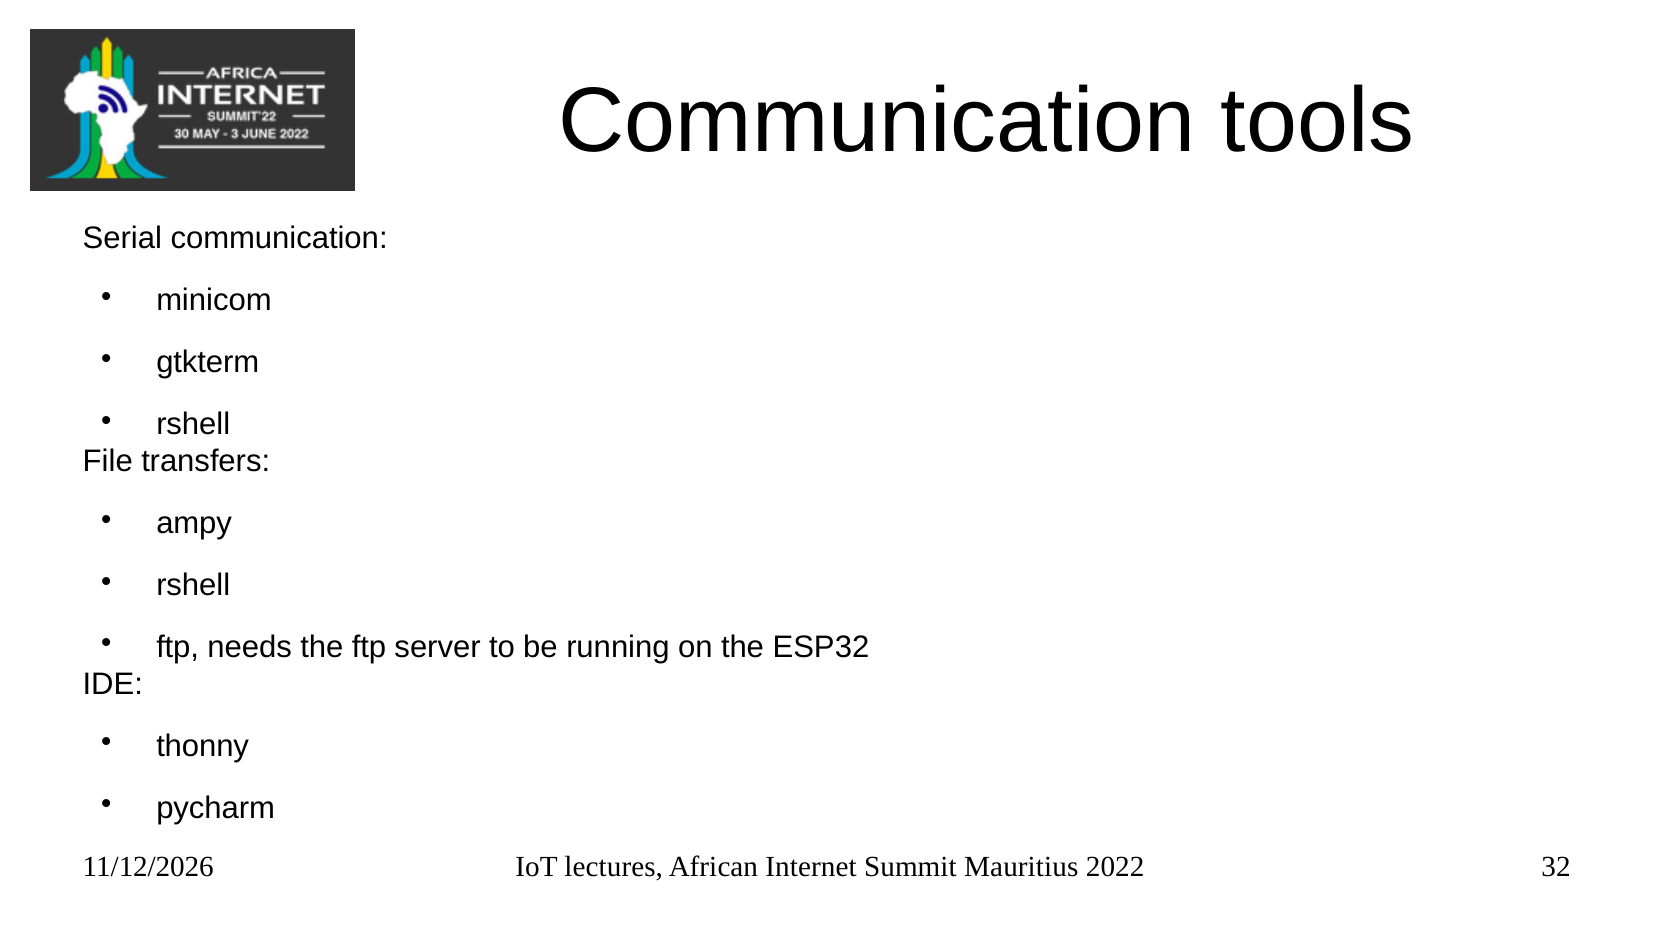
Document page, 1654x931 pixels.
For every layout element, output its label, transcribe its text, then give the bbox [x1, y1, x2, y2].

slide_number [82, 847, 468, 912]
picture [30, 29, 355, 191]
footer IoT lectures, African Internet Summit Mauritius 2022 [509, 847, 1152, 912]
title Communication tools [403, 37, 1571, 193]
list Serial communication: minicom gtkterm rshell File transfers: ampy rshell ftp, needs the ftp server to be running on the ESP32 IDE: thonny pycharm [82, 217, 1571, 827]
slide_number 32 [1185, 847, 1571, 912]
